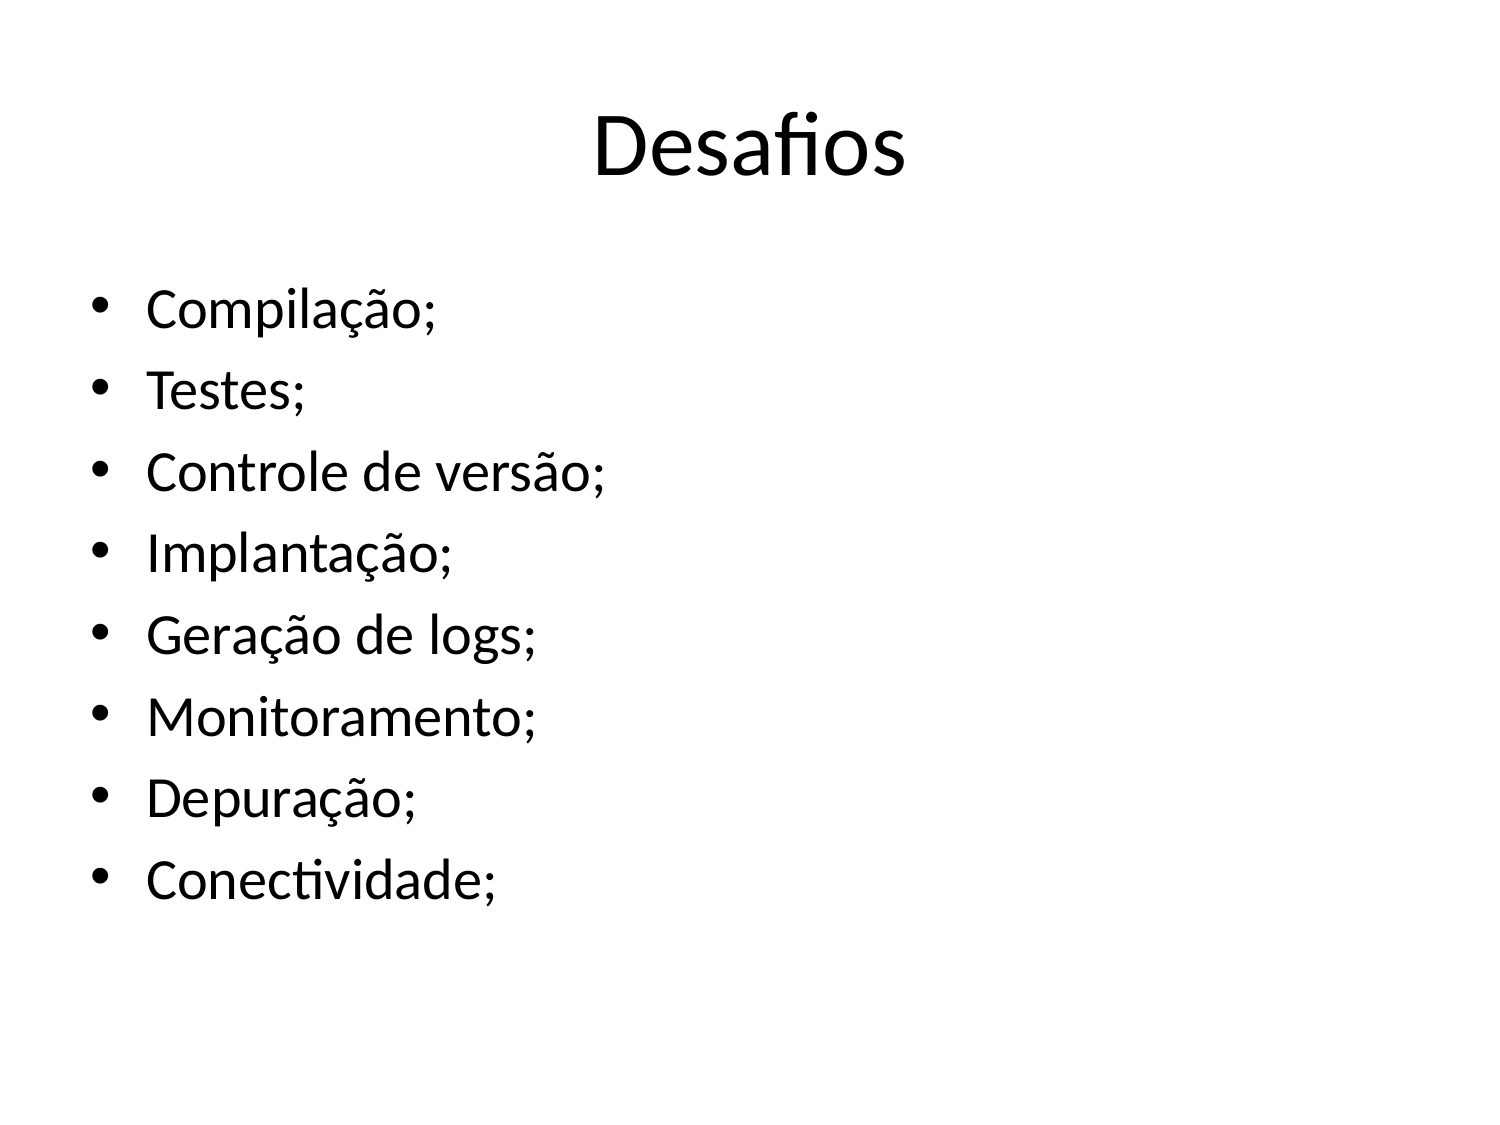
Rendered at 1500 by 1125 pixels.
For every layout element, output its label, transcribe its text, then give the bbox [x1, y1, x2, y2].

title Desafios [75, 45, 1425, 233]
list Compilação; Testes; Controle de versão; Implantação; Geração de logs; Monitoramento; Depuração; Conectividade; [75, 262, 1425, 1005]
